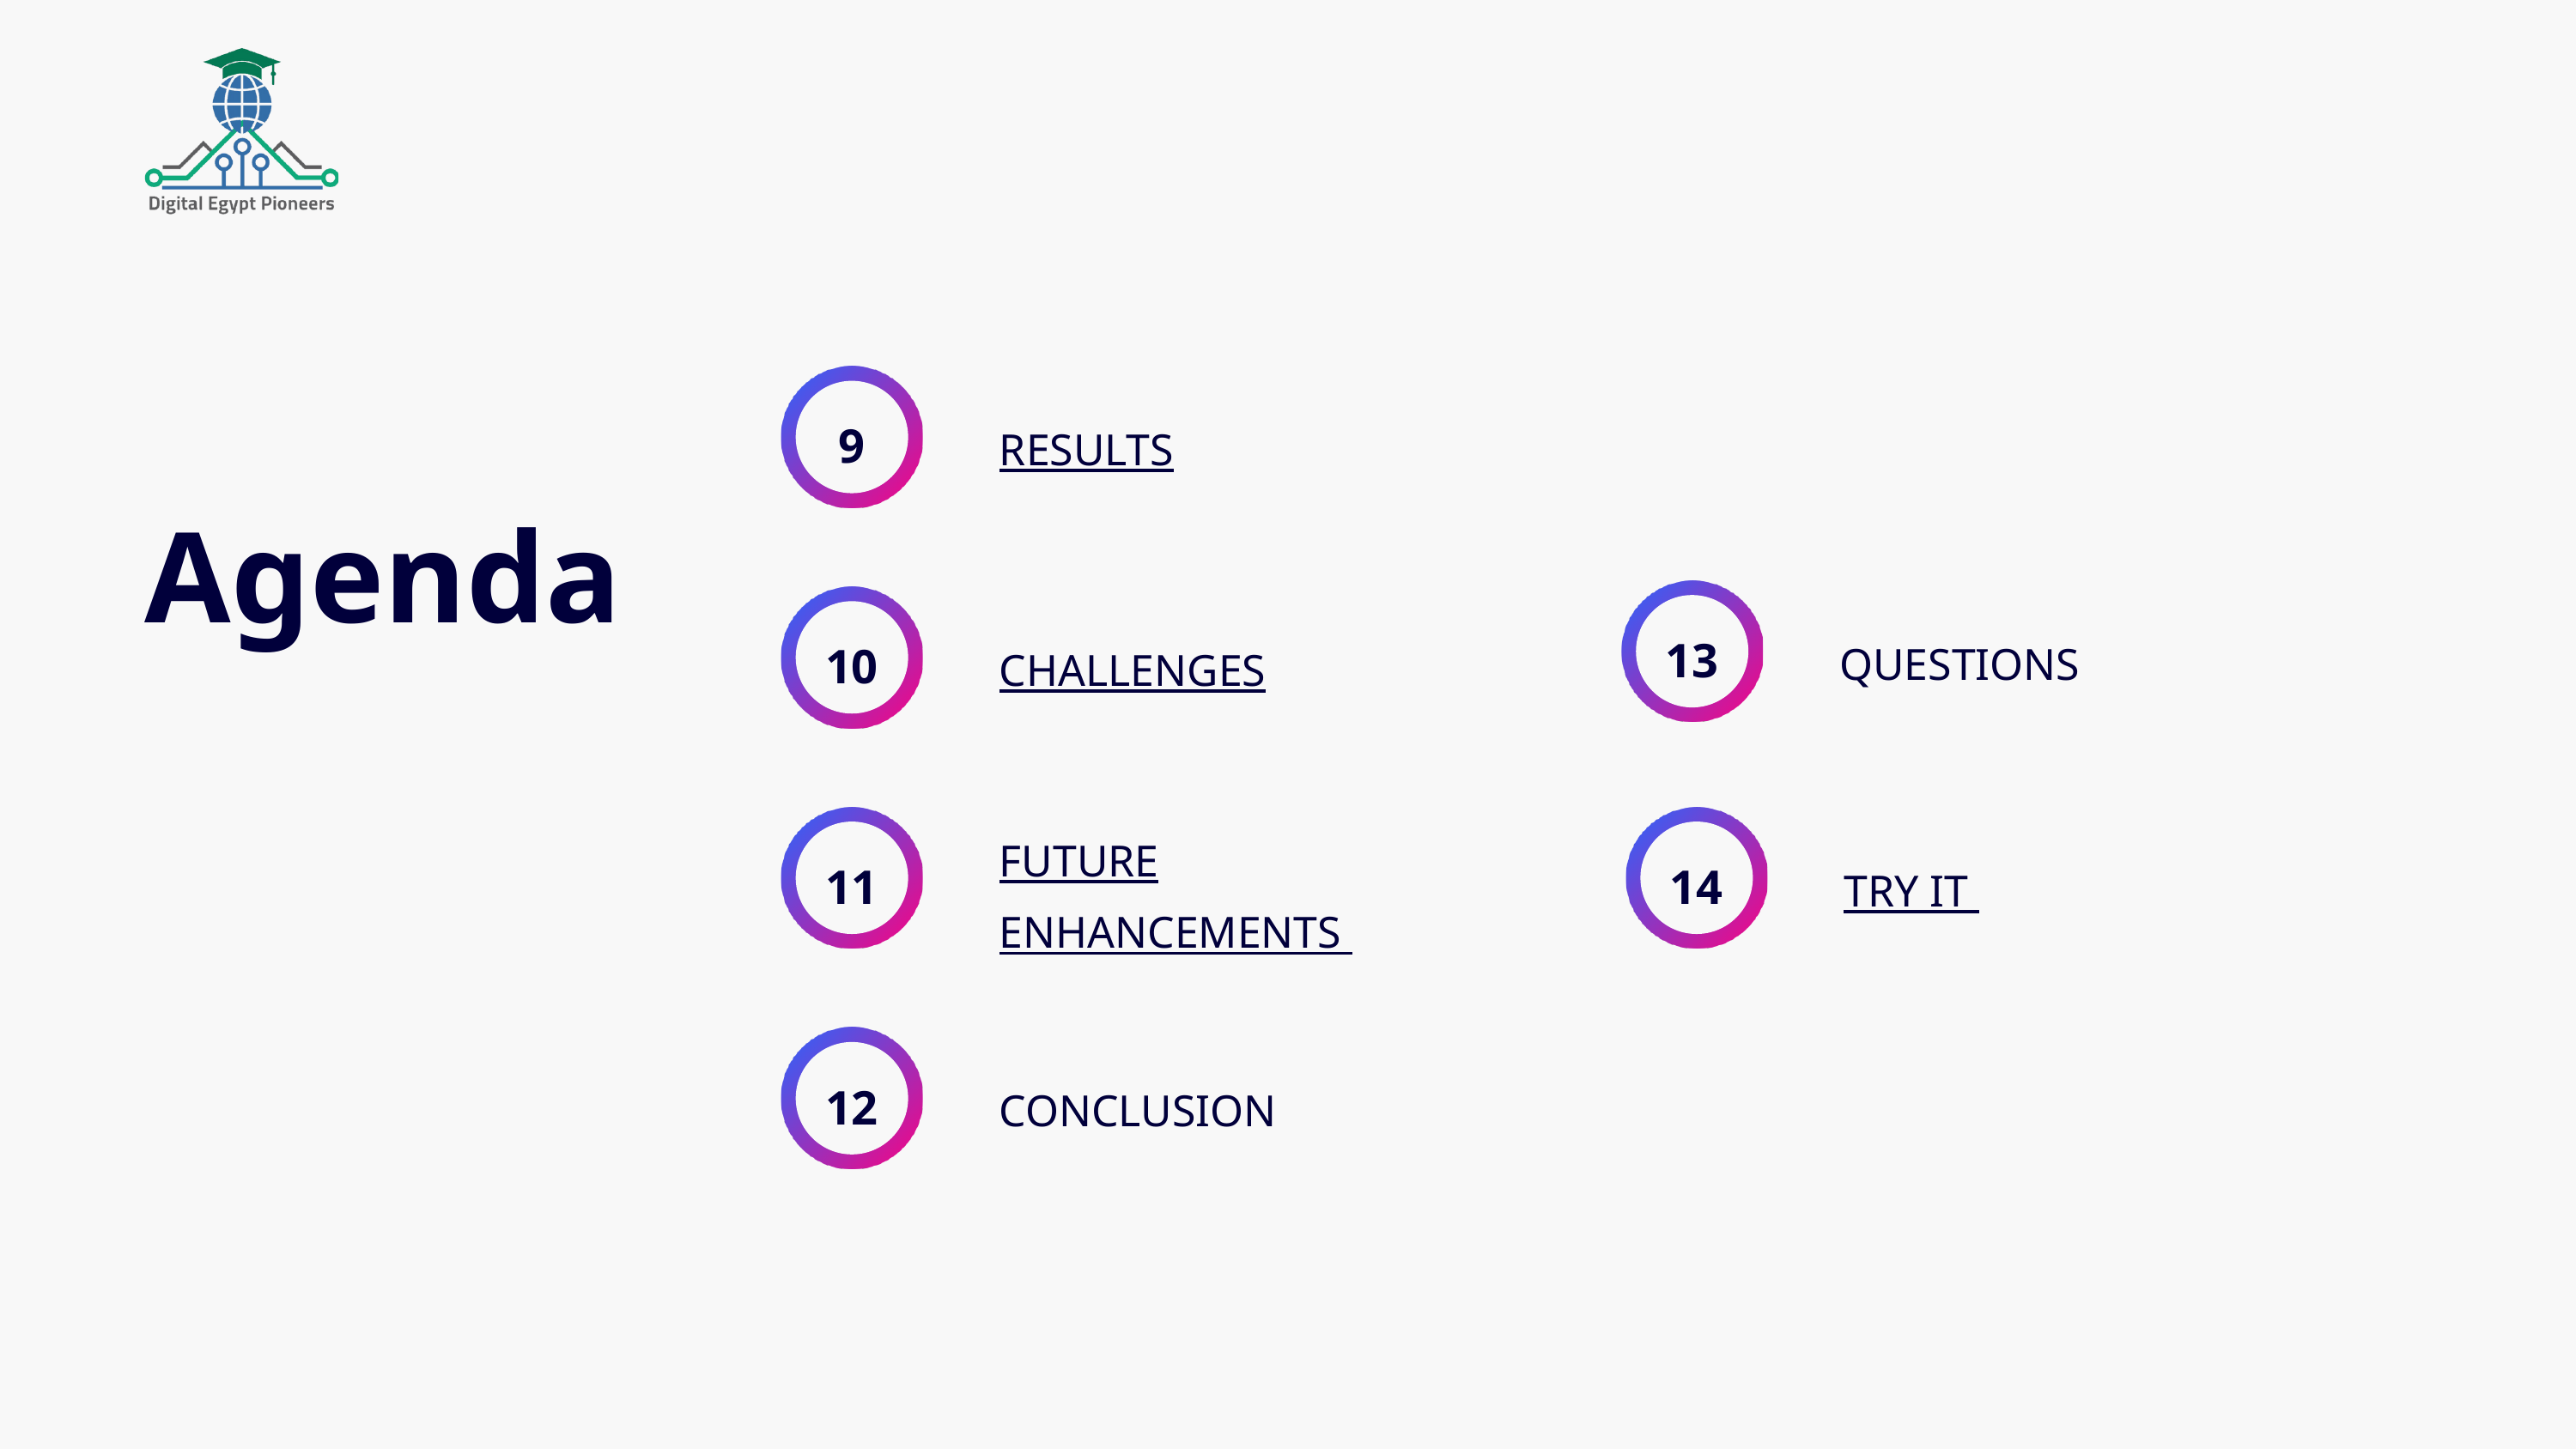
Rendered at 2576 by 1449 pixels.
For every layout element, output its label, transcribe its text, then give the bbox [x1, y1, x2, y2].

text_box [1625, 807, 1768, 949]
text_box Agenda [144, 468, 796, 648]
text_box [1621, 580, 1764, 723]
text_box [1640, 821, 1753, 935]
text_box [795, 1041, 908, 1155]
text_box [781, 586, 923, 729]
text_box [795, 601, 908, 714]
text_box FUTURE ENHANCEMENTS [999, 814, 1502, 957]
text_box QUESTIONS [1839, 616, 2417, 689]
text_box CHALLENGES [999, 622, 1502, 695]
text_box [781, 1027, 923, 1169]
text_box CONCLUSION [999, 1064, 1502, 1136]
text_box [795, 821, 908, 935]
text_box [1635, 594, 1749, 708]
text_box TRY IT [1844, 843, 2421, 916]
text_box RESULTS [999, 403, 1502, 475]
text_box [781, 366, 923, 508]
text_box [144, 43, 339, 222]
text_box [781, 807, 923, 949]
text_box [795, 380, 908, 494]
